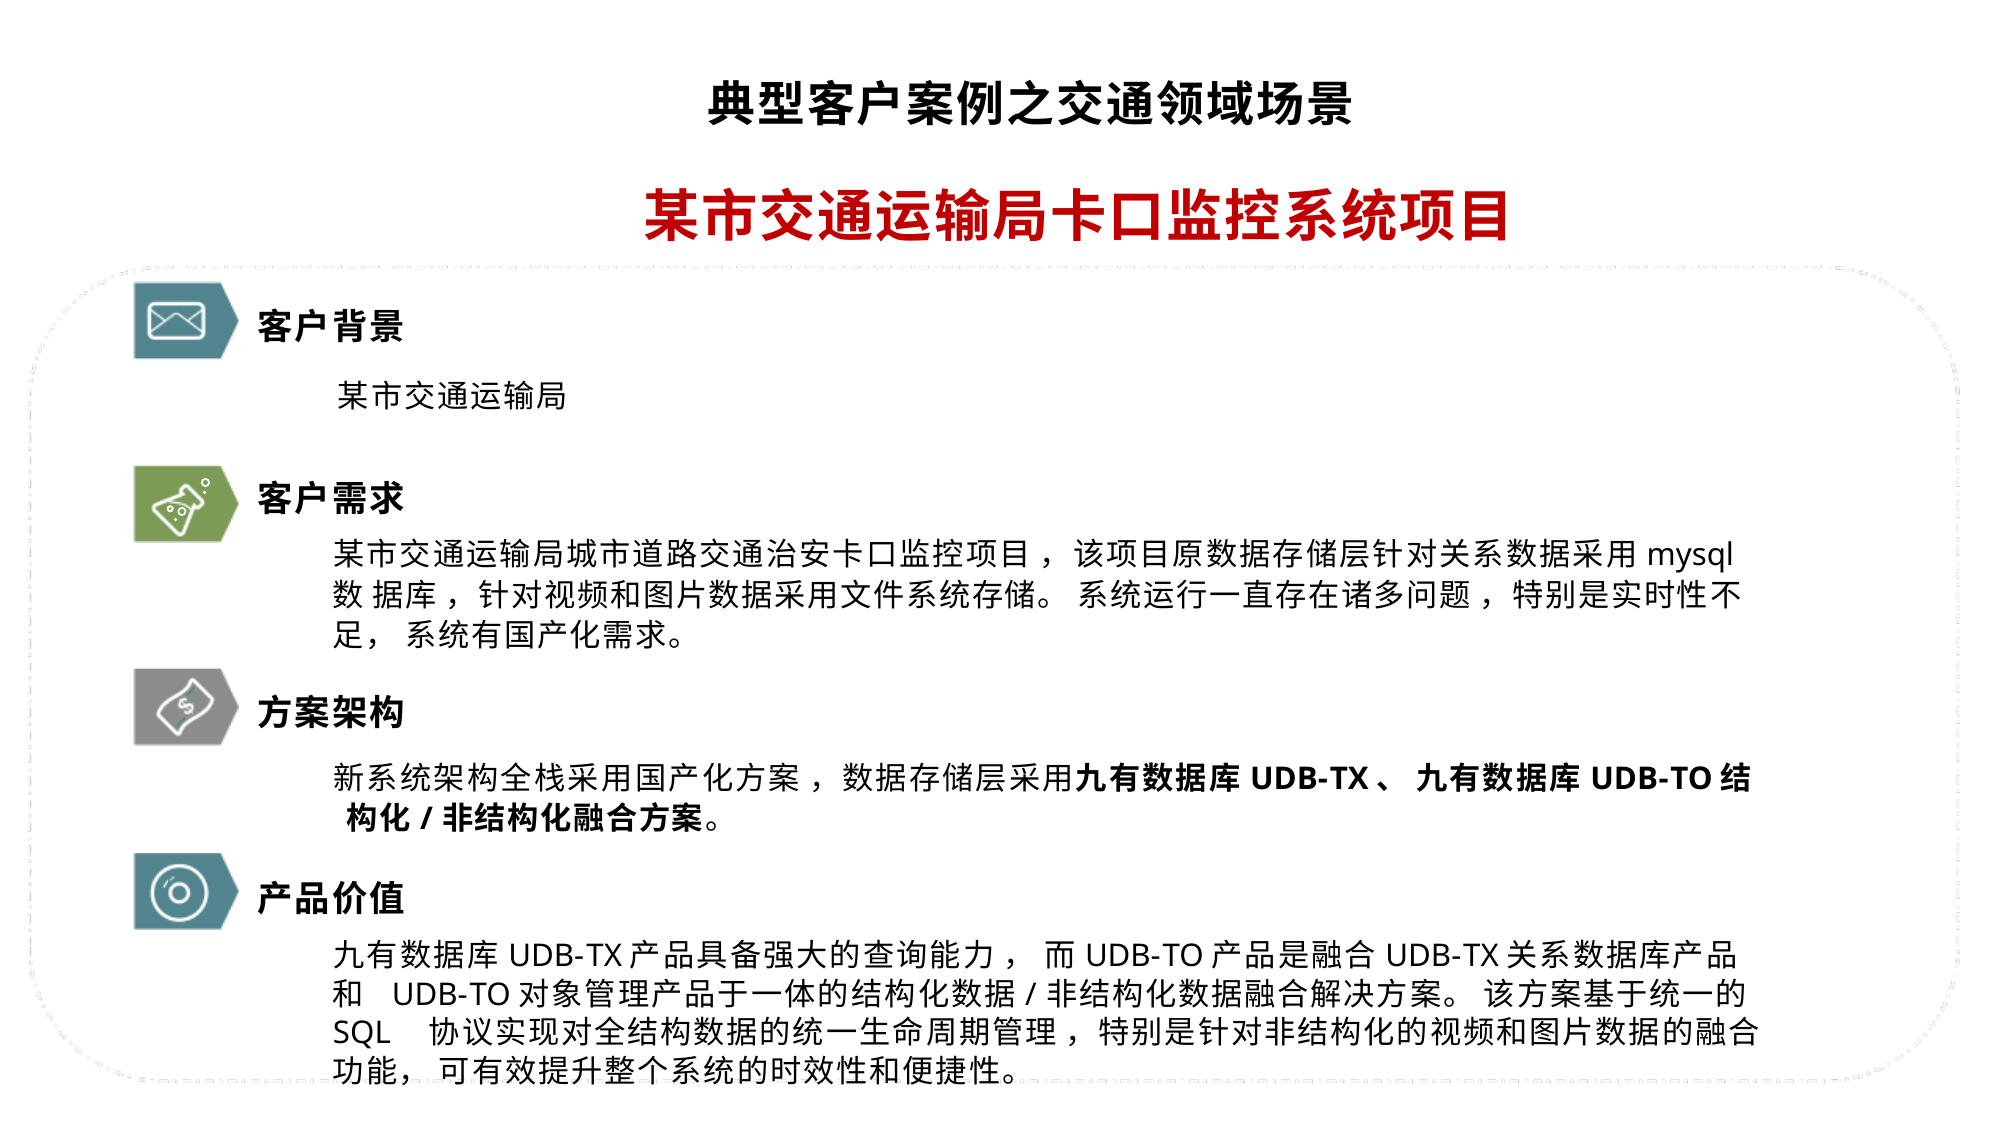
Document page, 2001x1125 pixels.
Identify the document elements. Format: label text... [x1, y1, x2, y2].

text_box 典型客户案例之交通领域场景 某市交通运输局卡口监控系统项目 [502, 75, 1514, 251]
text_box 客户需求 某市交通运输局城市道路交通治安卡口监控项目 ，该项目原数据存储层针对关系数据采用mysql数 据库 ，针对视频和图片数据采用文件系统存储。 系统运行一直存在诸多问题 ，特别是实时性不足， 系统有国产化需求。 方案架构 新系统架构全栈采用国产化方案 ，数据存储层采用九有数据库UDB-TX、 九有数据库UDB-TO结 构化/非结构化融合方案。 产品价值 九有数据库UDB-TX产品具备强大的查询能力 ， 而UDB-TO产品是融合UDB-TX关系数据库产品和 UDB-TO对象管理产品于一体的结构化数据/非结构化数据融合解决方案。 该方案基于统一的SQL 协议实现对全结构数据的统一生命周期管理 ，特别是针对非结构化的视频和图片数据的融合功能， 可有效提升整个系统的时效性和便捷性。 [255, 1083, 1763, 1092]
picture [28, 265, 1961, 1083]
